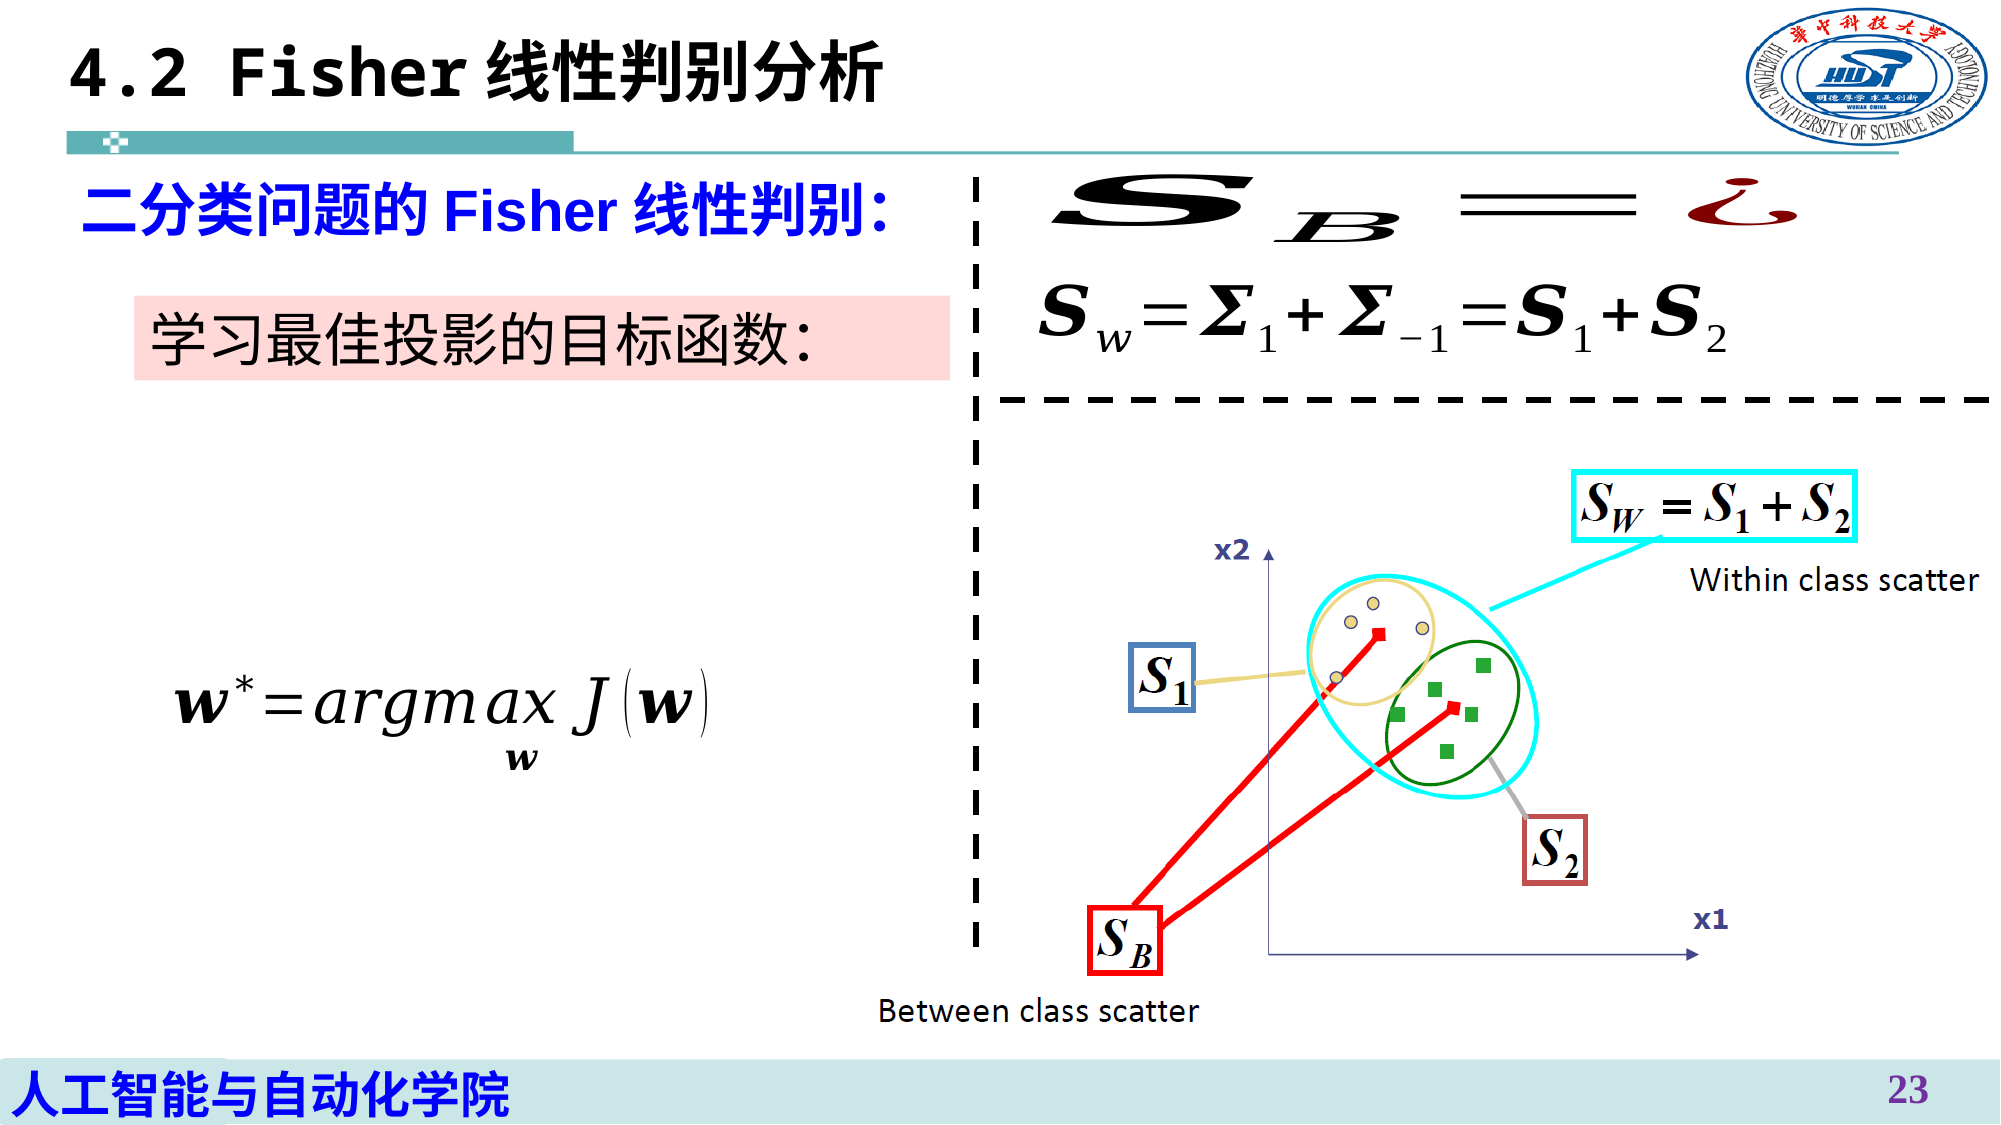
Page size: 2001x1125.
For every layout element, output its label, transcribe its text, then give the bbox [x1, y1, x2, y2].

text_box 人工智能与自动化学院 [0, 1055, 835, 1125]
text_box 4.2 Fisher线性判别分析 [53, 23, 1318, 116]
picture [858, 443, 1987, 1027]
slide_number 23 [1816, 1054, 2000, 1114]
picture [3, 1058, 225, 1125]
picture [1742, 7, 1993, 148]
picture [103, 132, 128, 153]
text_box 二分类问题的Fisher线性判别： [65, 165, 1287, 250]
